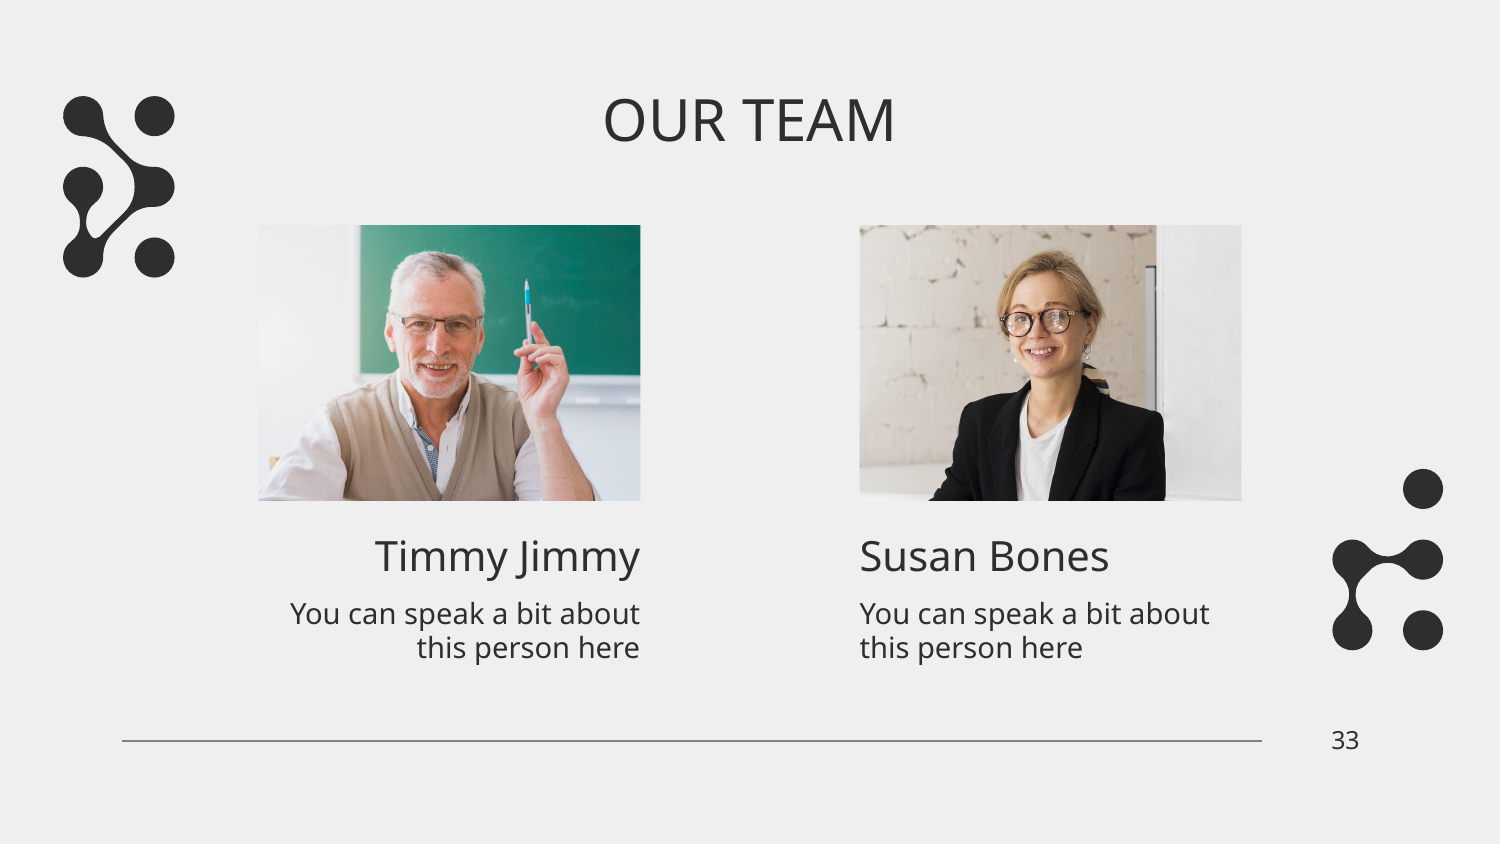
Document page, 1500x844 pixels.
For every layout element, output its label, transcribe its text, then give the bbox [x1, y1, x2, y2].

subtitle You can speak a bit about this person here [859, 590, 1242, 670]
picture [258, 225, 641, 501]
subtitle Susan Bones [859, 526, 1242, 583]
subtitle Timmy Jimmy [258, 526, 641, 583]
picture [859, 225, 1242, 501]
subtitle You can speak a bit about this person here [258, 590, 641, 670]
slide_number ‹#› [1312, 725, 1379, 758]
title OUR TEAM [372, 86, 1128, 150]
